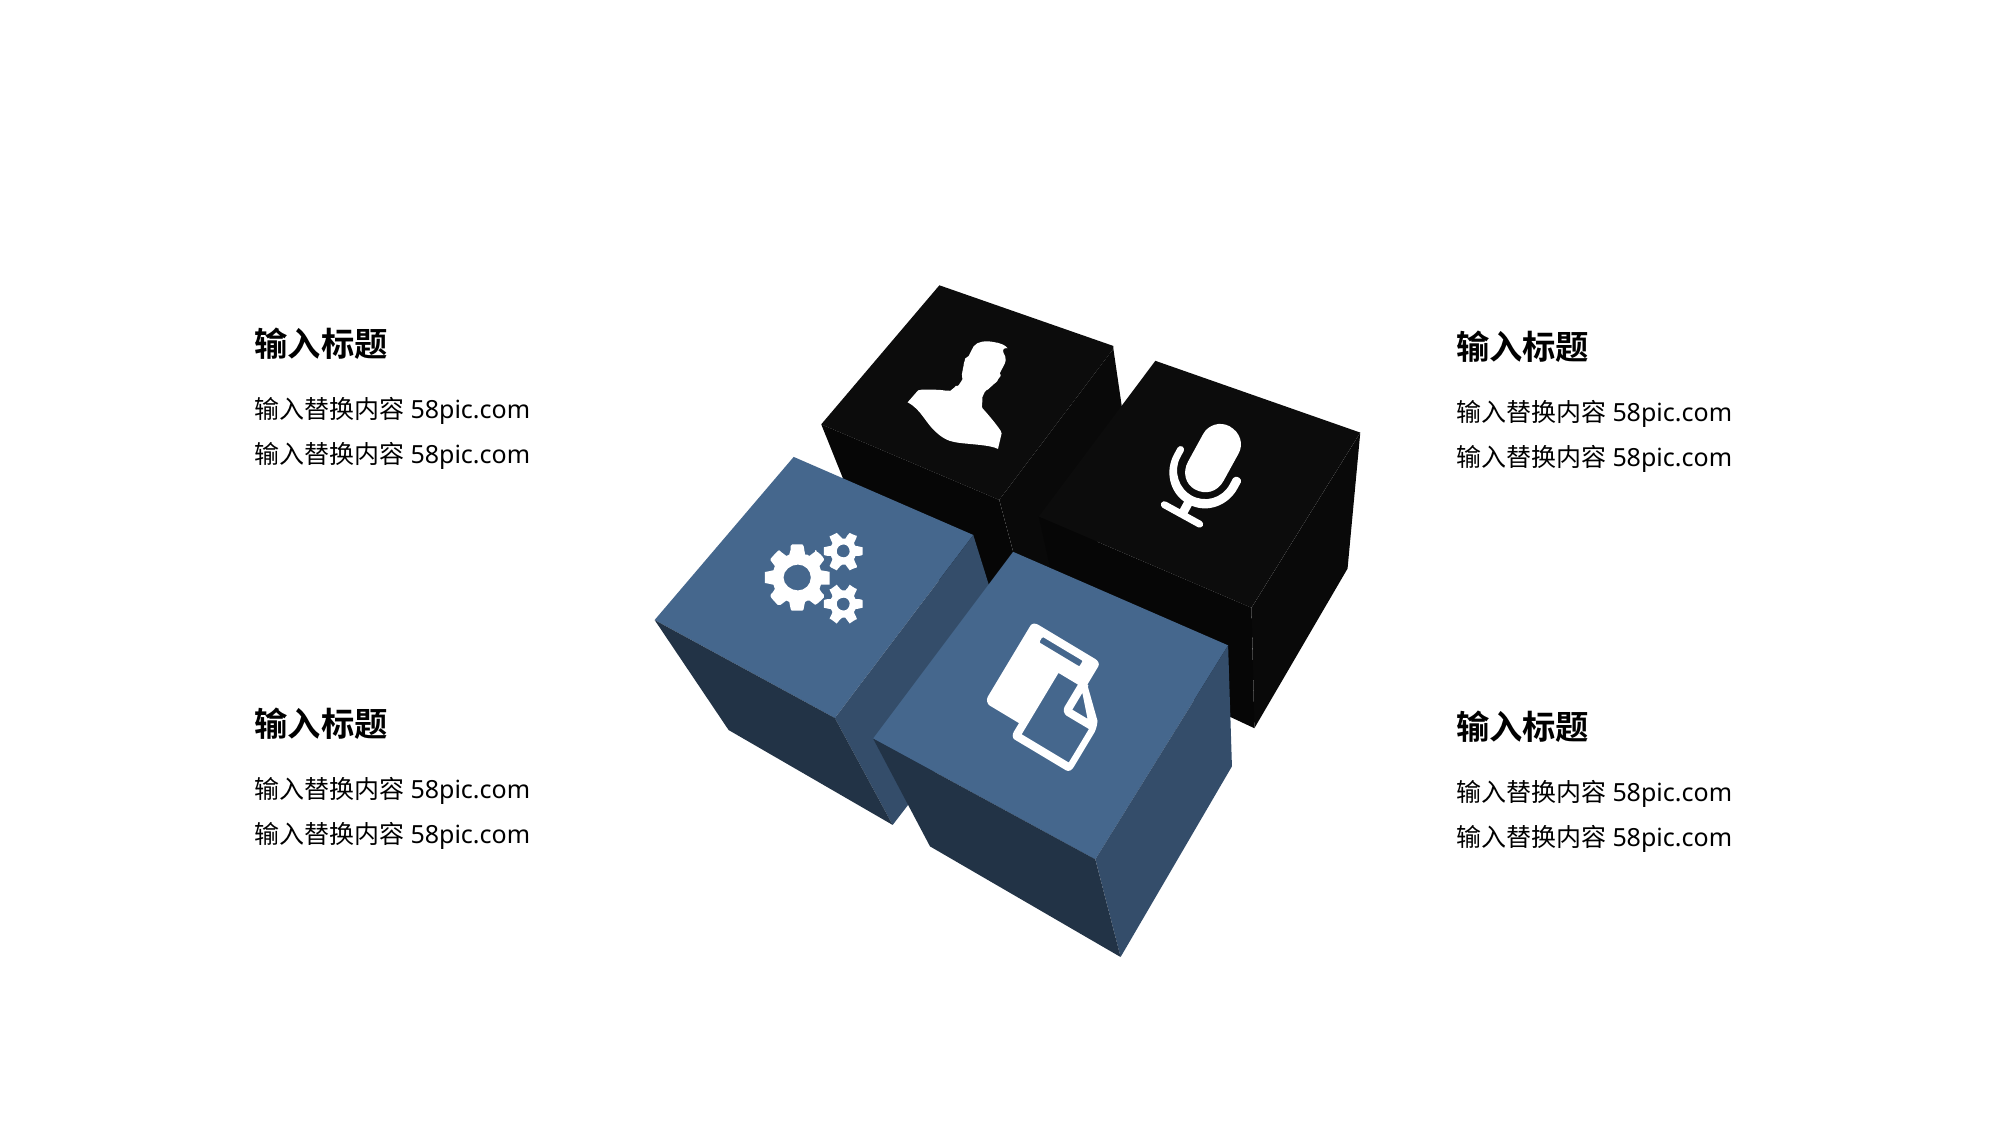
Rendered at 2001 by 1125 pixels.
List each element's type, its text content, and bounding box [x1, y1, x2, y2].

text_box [873, 551, 1232, 958]
text_box 输入标题 [1441, 318, 1621, 374]
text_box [821, 285, 1135, 551]
text_box 输入替换内容58pic.com输入替换内容58pic.com [239, 371, 570, 476]
text_box 输入替换内容58pic.com输入替换内容58pic.com [1441, 754, 1772, 859]
text_box 输入标题 [1441, 698, 1621, 754]
text_box 输入标题 [239, 695, 420, 751]
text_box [1038, 360, 1361, 729]
text_box 输入标题 [239, 315, 420, 371]
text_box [654, 456, 1015, 825]
text_box 输入替换内容58pic.com输入替换内容58pic.com [239, 751, 570, 856]
text_box 输入替换内容58pic.com输入替换内容58pic.com [1441, 374, 1772, 479]
